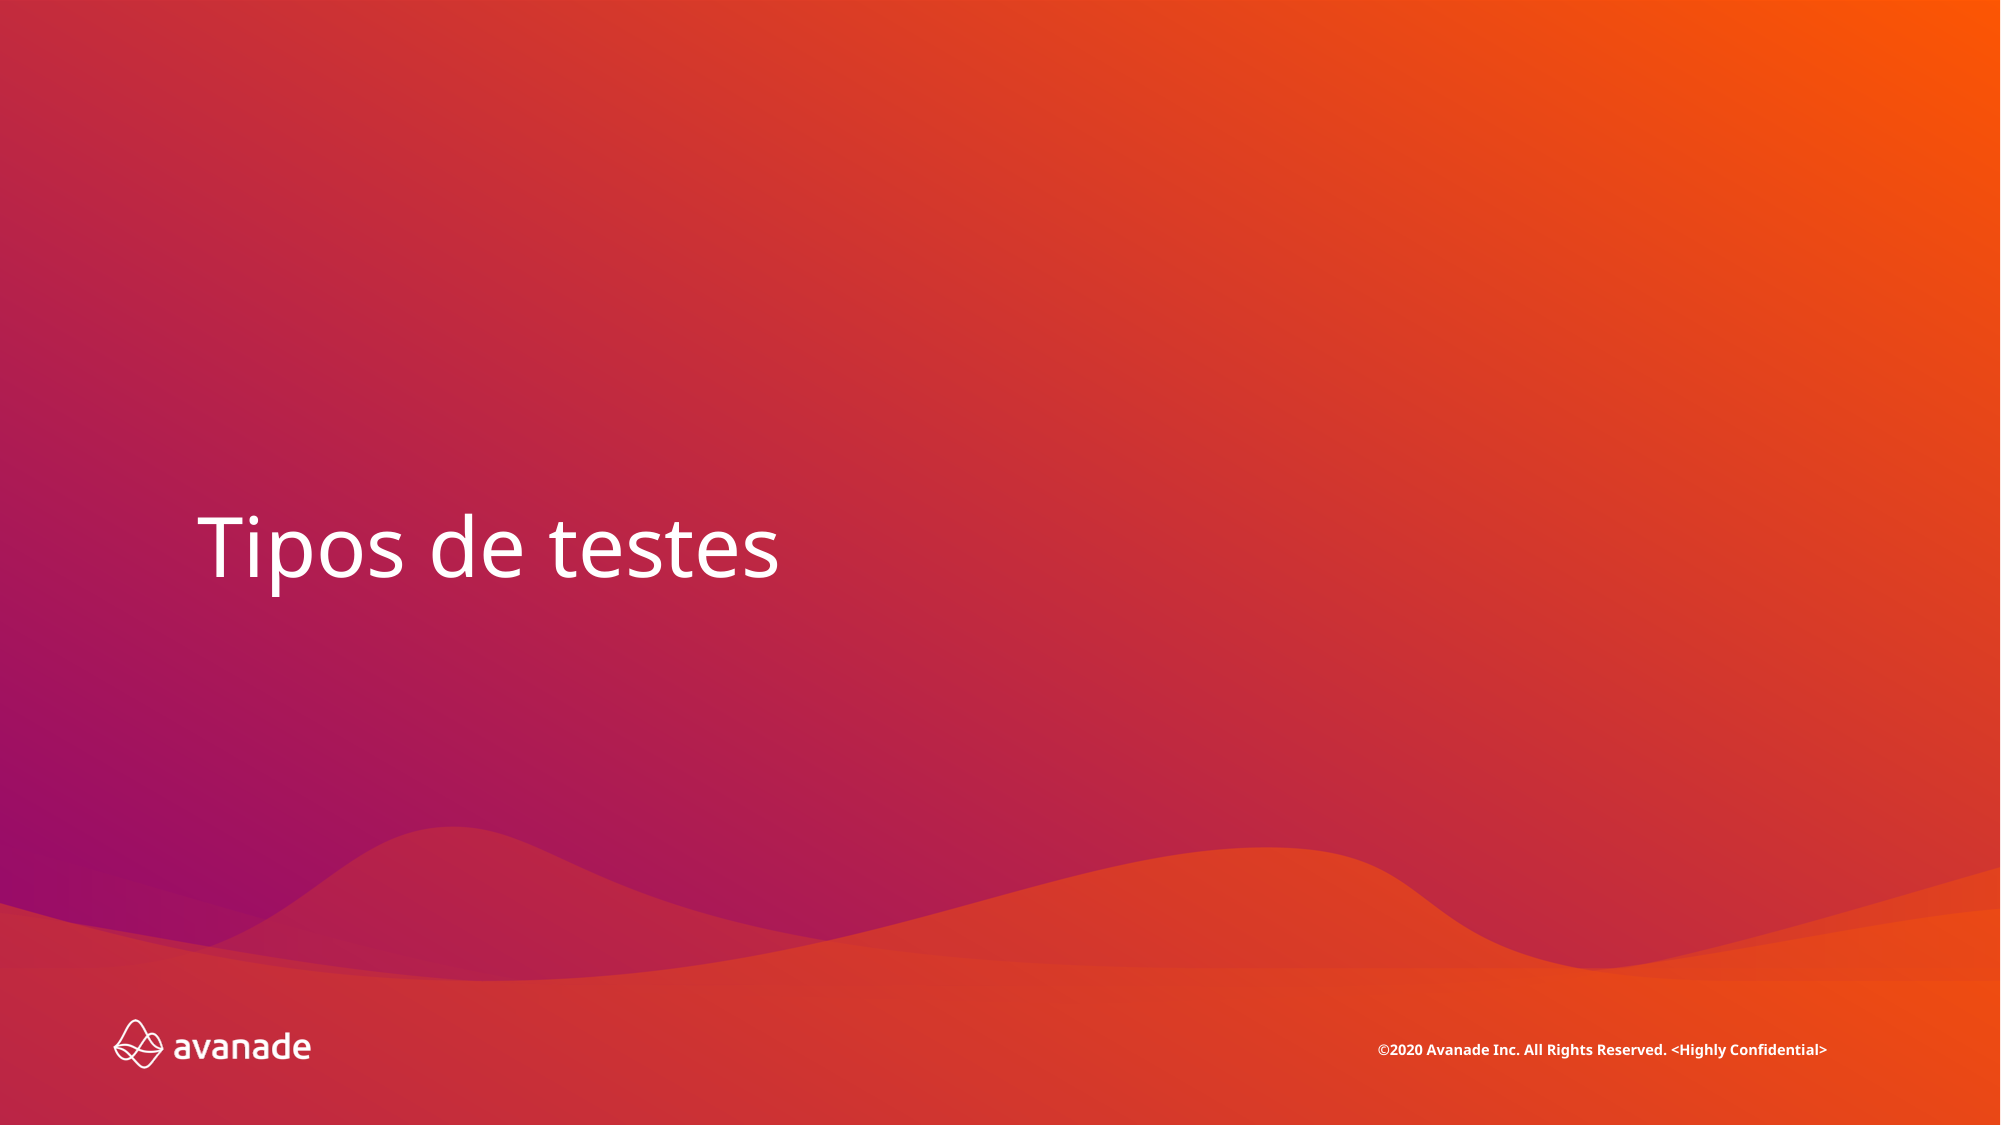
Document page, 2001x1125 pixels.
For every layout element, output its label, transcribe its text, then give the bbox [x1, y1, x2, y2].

picture [0, 0, 2001, 1125]
title Tipos de testes [182, 498, 1952, 900]
